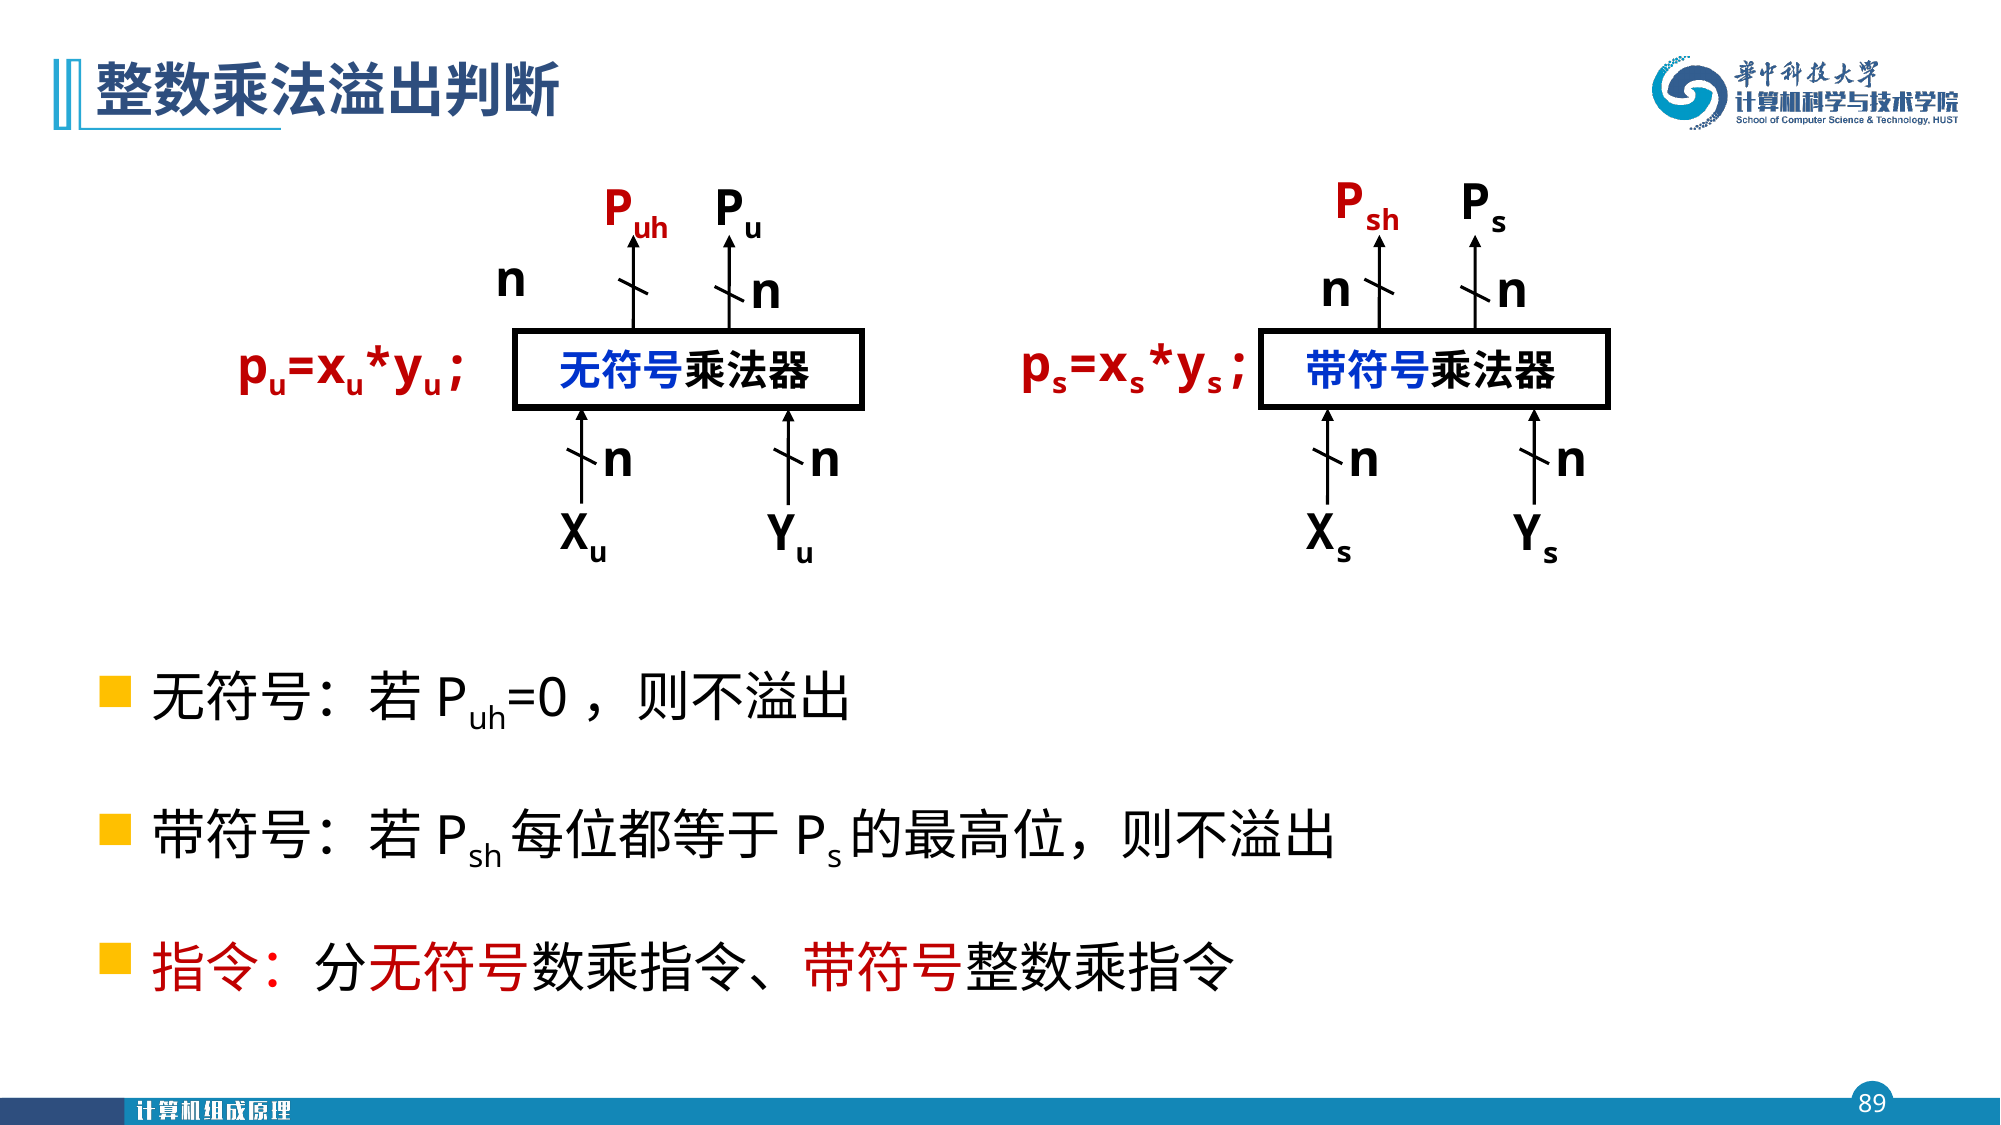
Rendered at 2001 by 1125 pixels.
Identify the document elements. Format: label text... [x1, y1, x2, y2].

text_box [1010, 160, 1631, 569]
title 整数乘法溢出判断 [80, 42, 1805, 144]
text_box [228, 168, 885, 569]
picture [1805, 56, 1958, 130]
list 无符号：若Puh=0，则不溢出 带符号：若Psh每位都等于Ps的最高位，则不溢出 指令：分无符号数乘指令、带符号整数乘指令 [80, 617, 1805, 1062]
